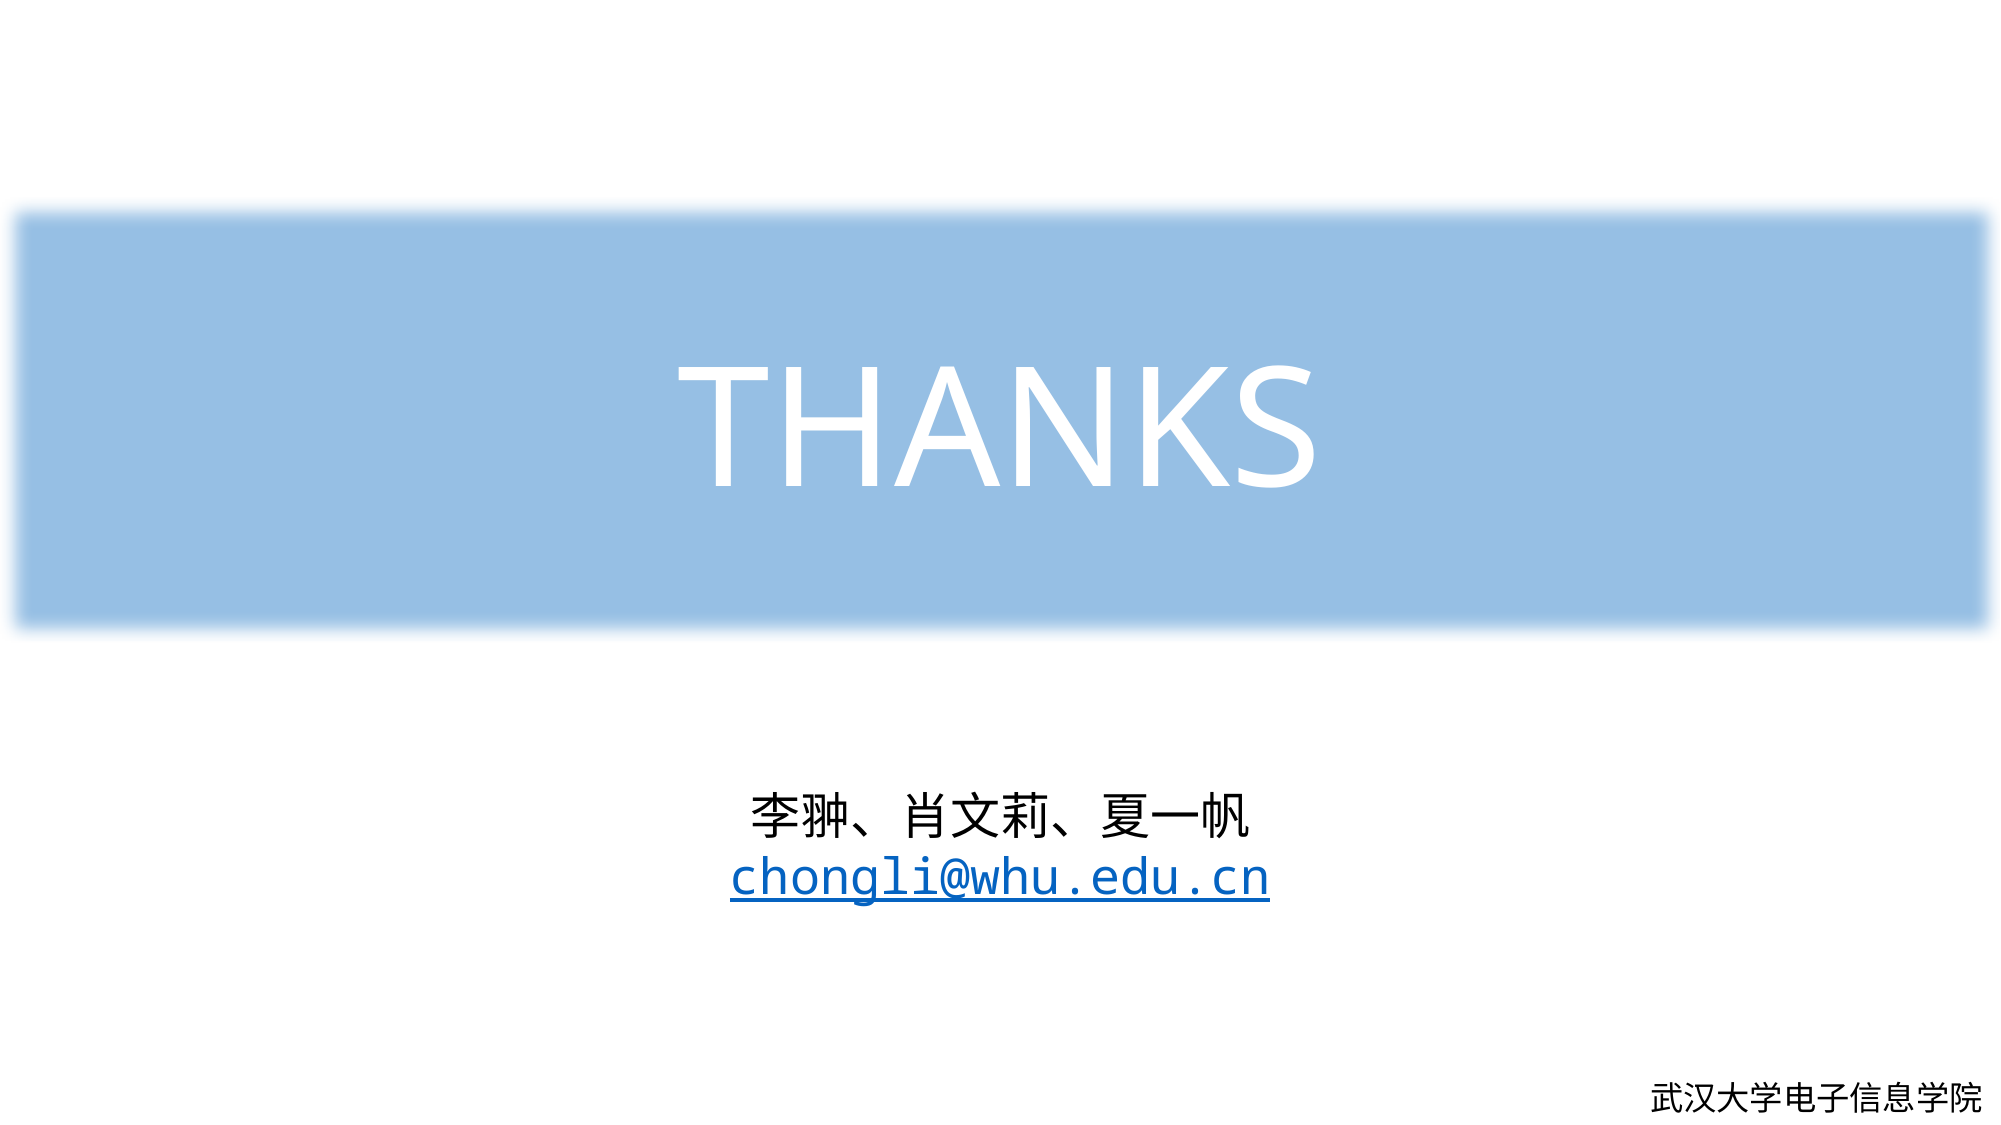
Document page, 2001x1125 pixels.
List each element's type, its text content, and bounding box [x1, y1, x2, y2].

text_box THANKS [27, 225, 1974, 617]
text_box 李翀、肖文莉、夏一帆 chongli@whu.edu.cn [694, 776, 1306, 920]
